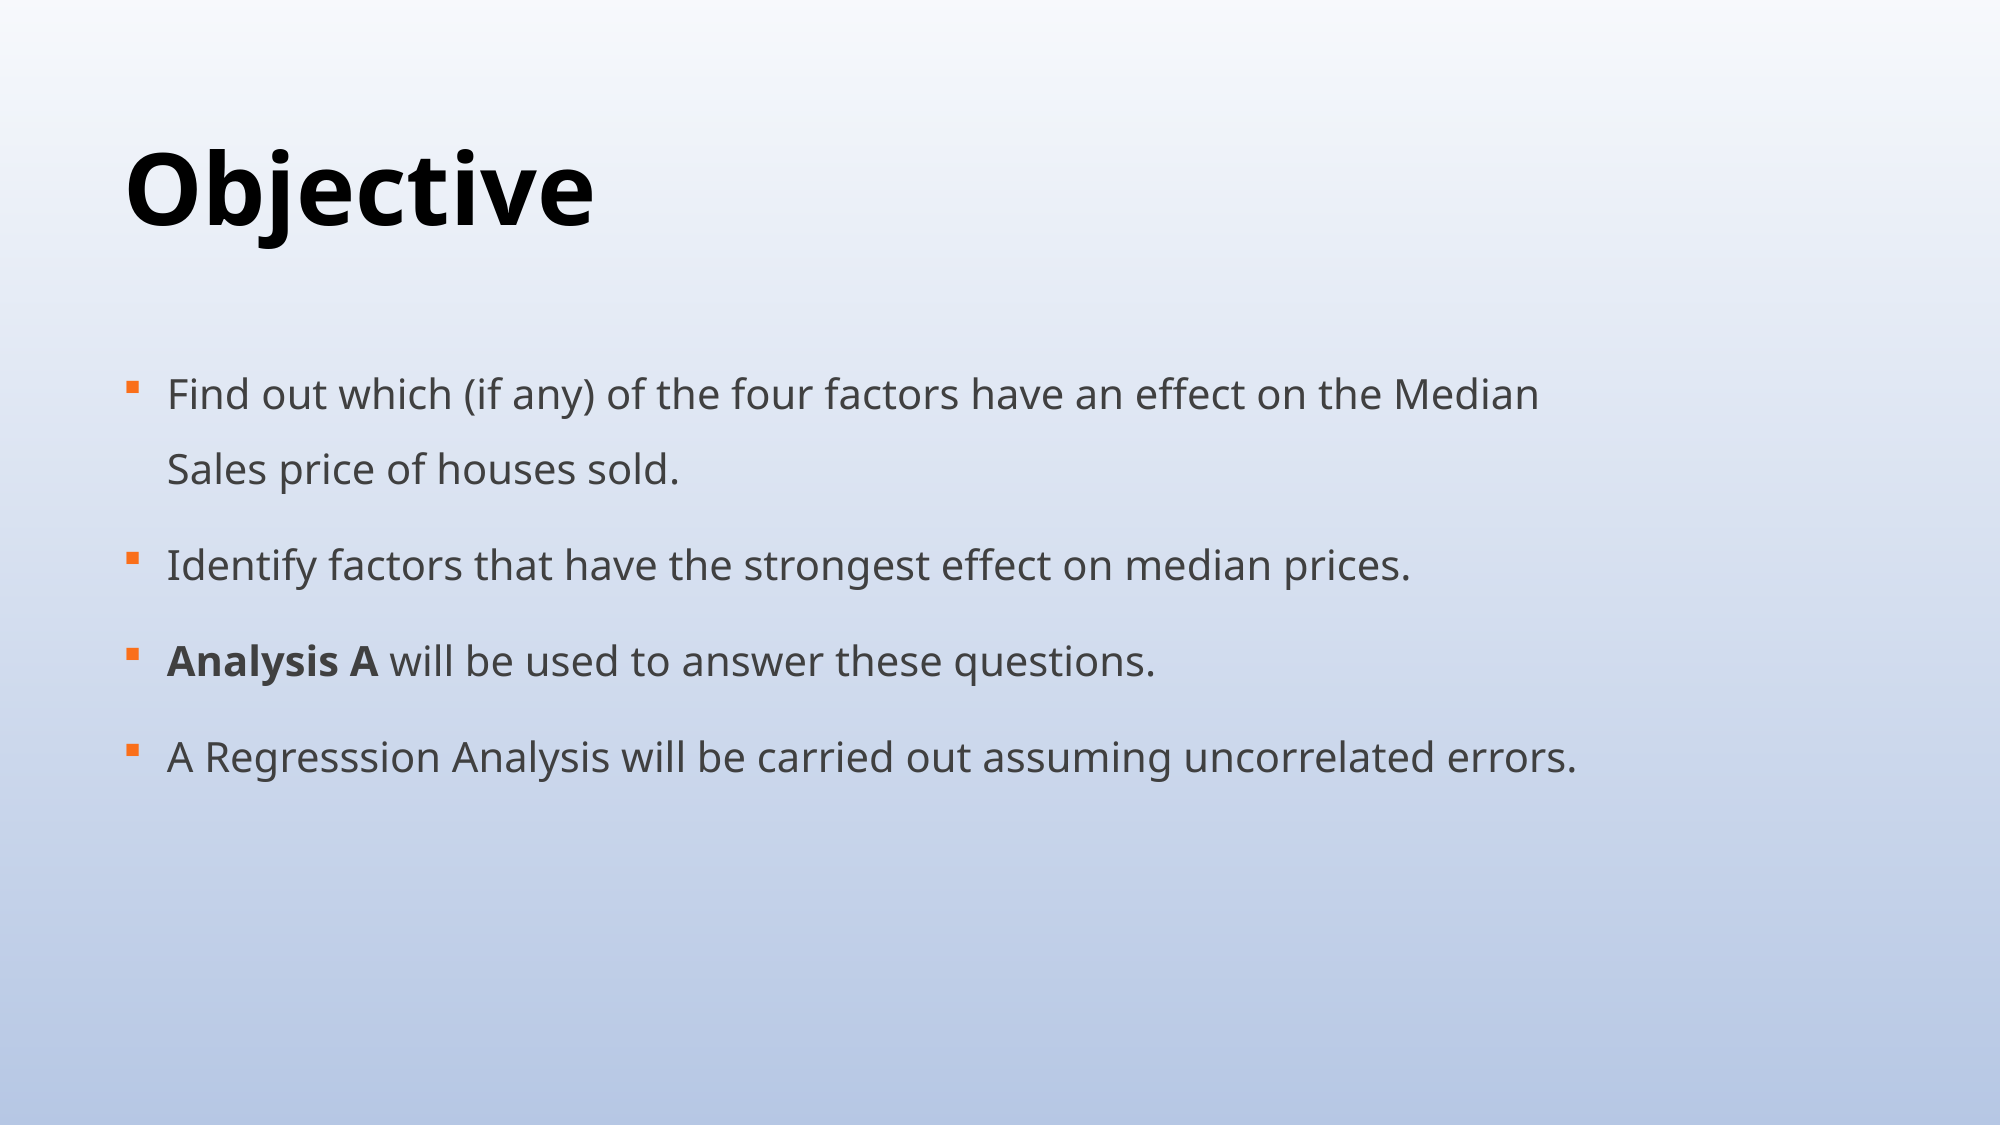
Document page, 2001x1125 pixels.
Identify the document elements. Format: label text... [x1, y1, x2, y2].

list Find out which (if any) of the four factors have an effect on the Median Sales price of houses sold. Identify factors that have the strongest effect on median prices. Analysis A will be used to answer these questions. A Regresssion Analysis will be carried out assuming uncorrelated errors. [108, 335, 1652, 920]
title Objective [108, 132, 810, 269]
